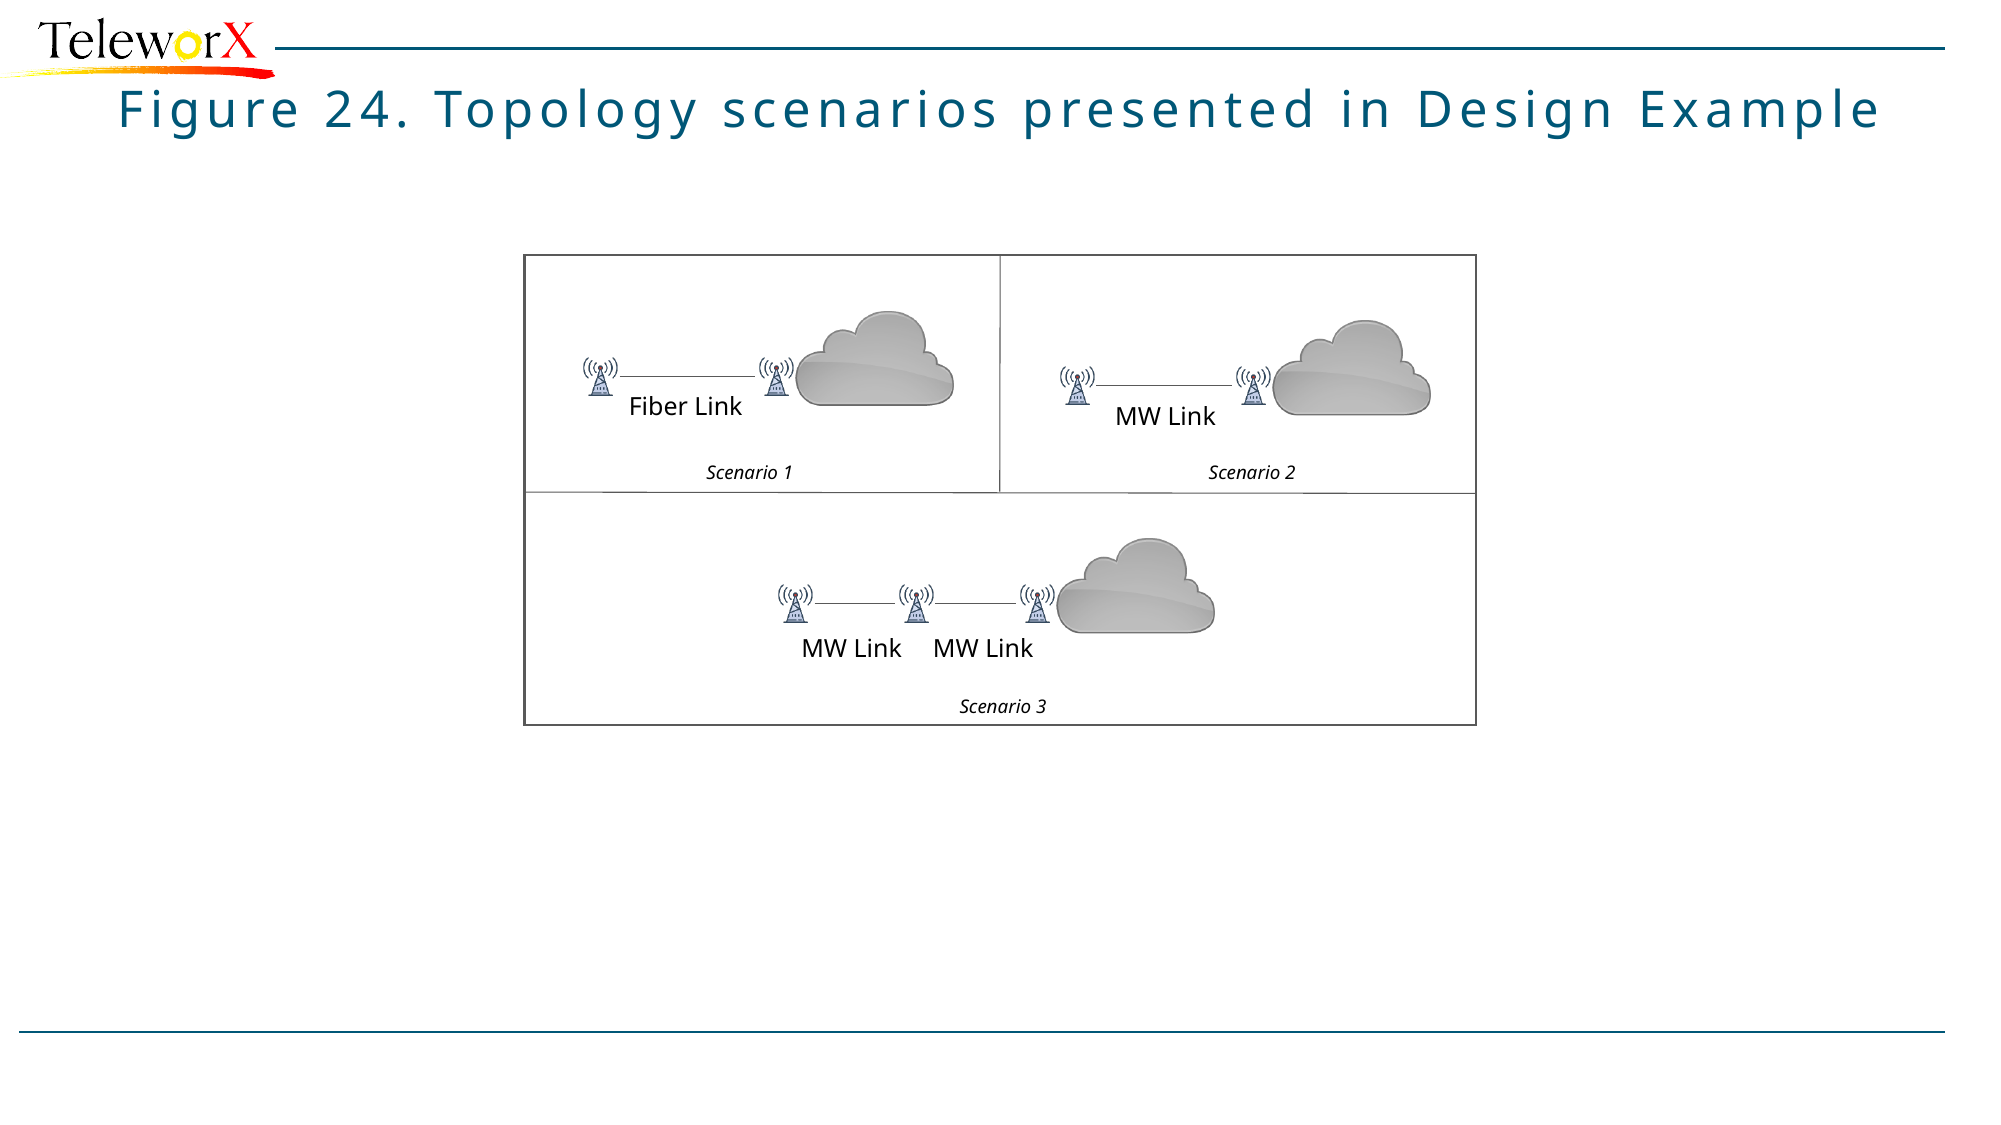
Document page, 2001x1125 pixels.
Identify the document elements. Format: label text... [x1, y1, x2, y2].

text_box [524, 255, 1476, 726]
picture [0, 17, 276, 54]
title Figure 24. Topology scenarios presented in Design Example [0, 54, 2000, 145]
